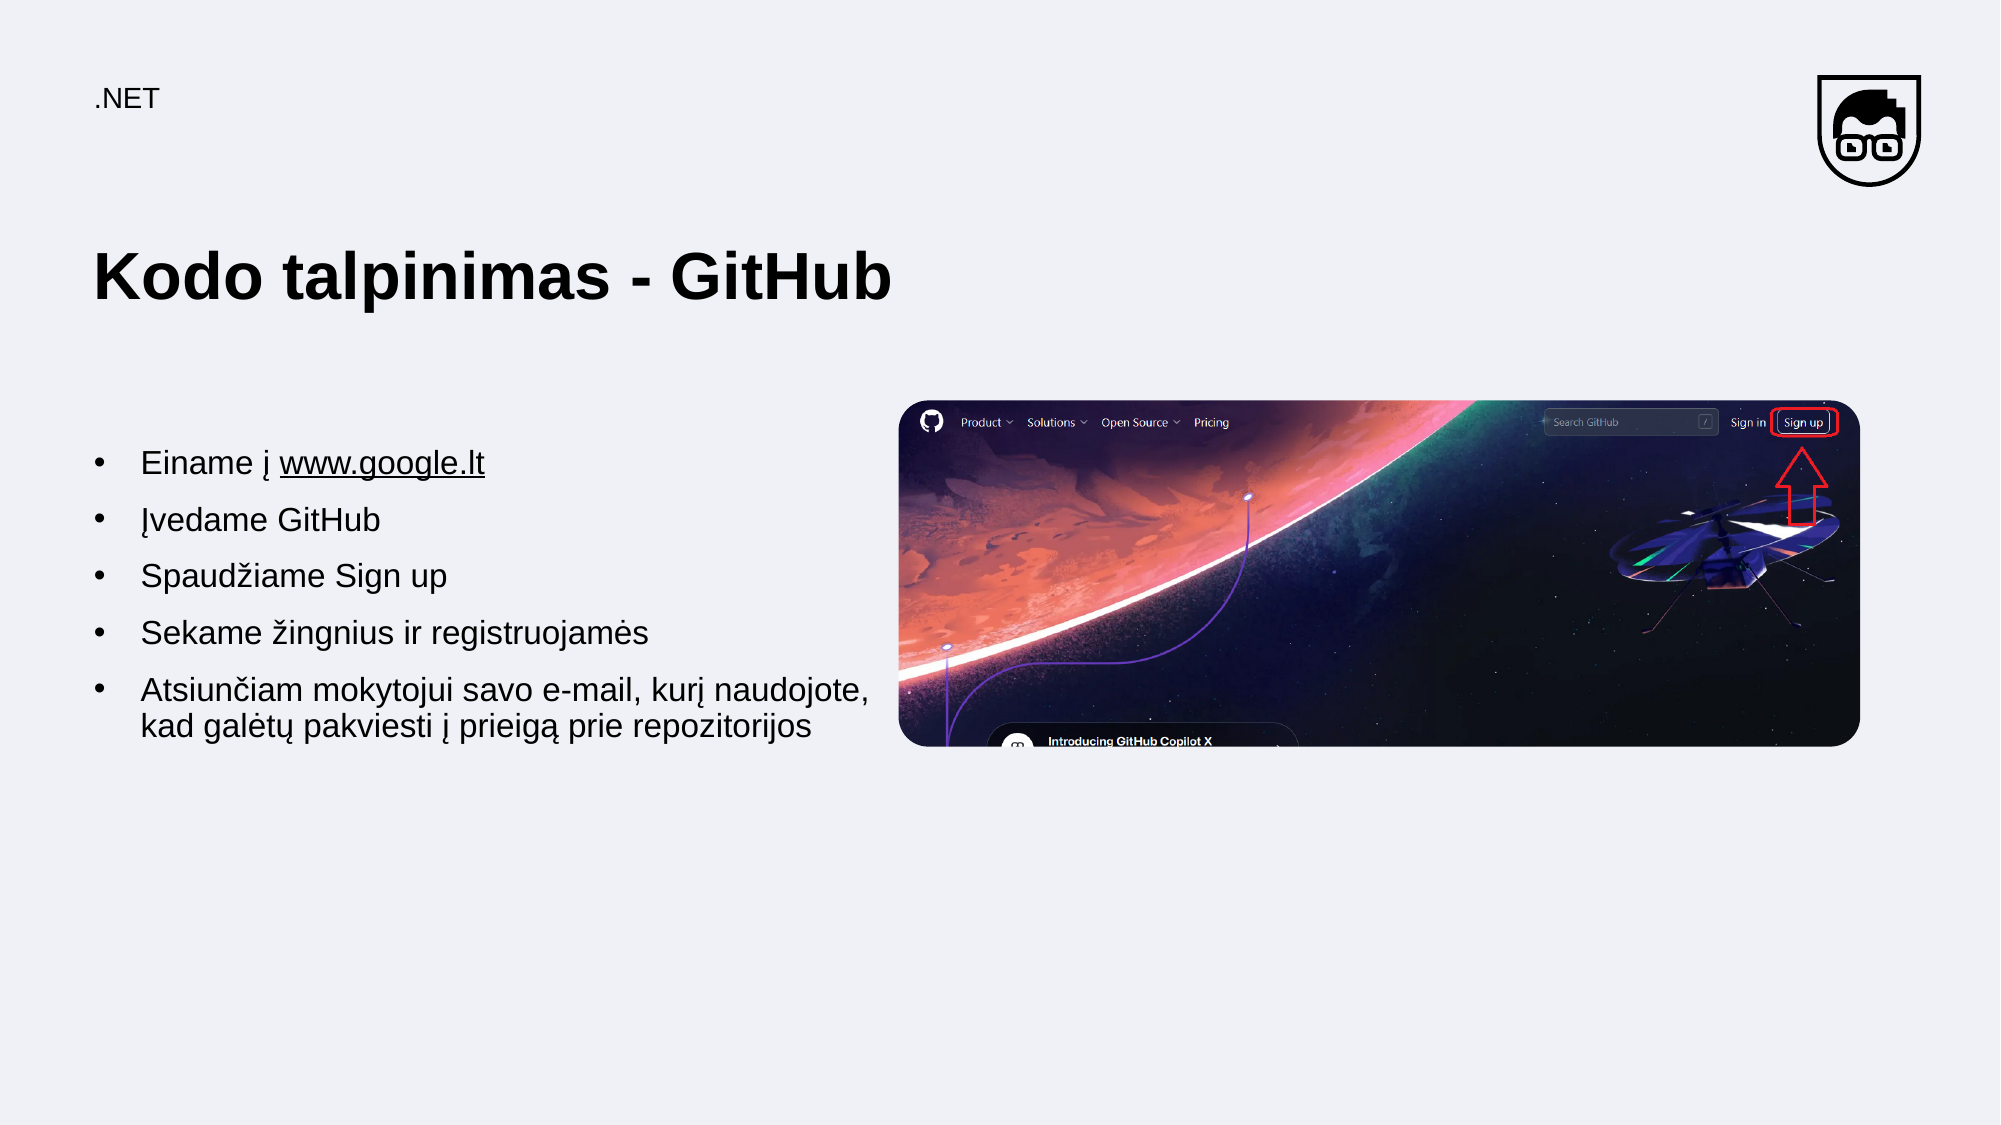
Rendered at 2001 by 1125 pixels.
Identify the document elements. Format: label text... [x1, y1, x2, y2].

list Einame į www.google.lt Įvedame GitHub Spaudžiame Sign up Sekame žingnius ir registruojamės Atsiunčiam mokytojui savo e-mail, kurį naudojote, kad galėtų pakviesti į prieigą prie repozitorijos [78, 437, 1861, 1085]
picture [898, 400, 1861, 747]
title Kodo talpinimas - GitHub [78, 224, 1852, 437]
list .NET [78, 75, 1001, 151]
